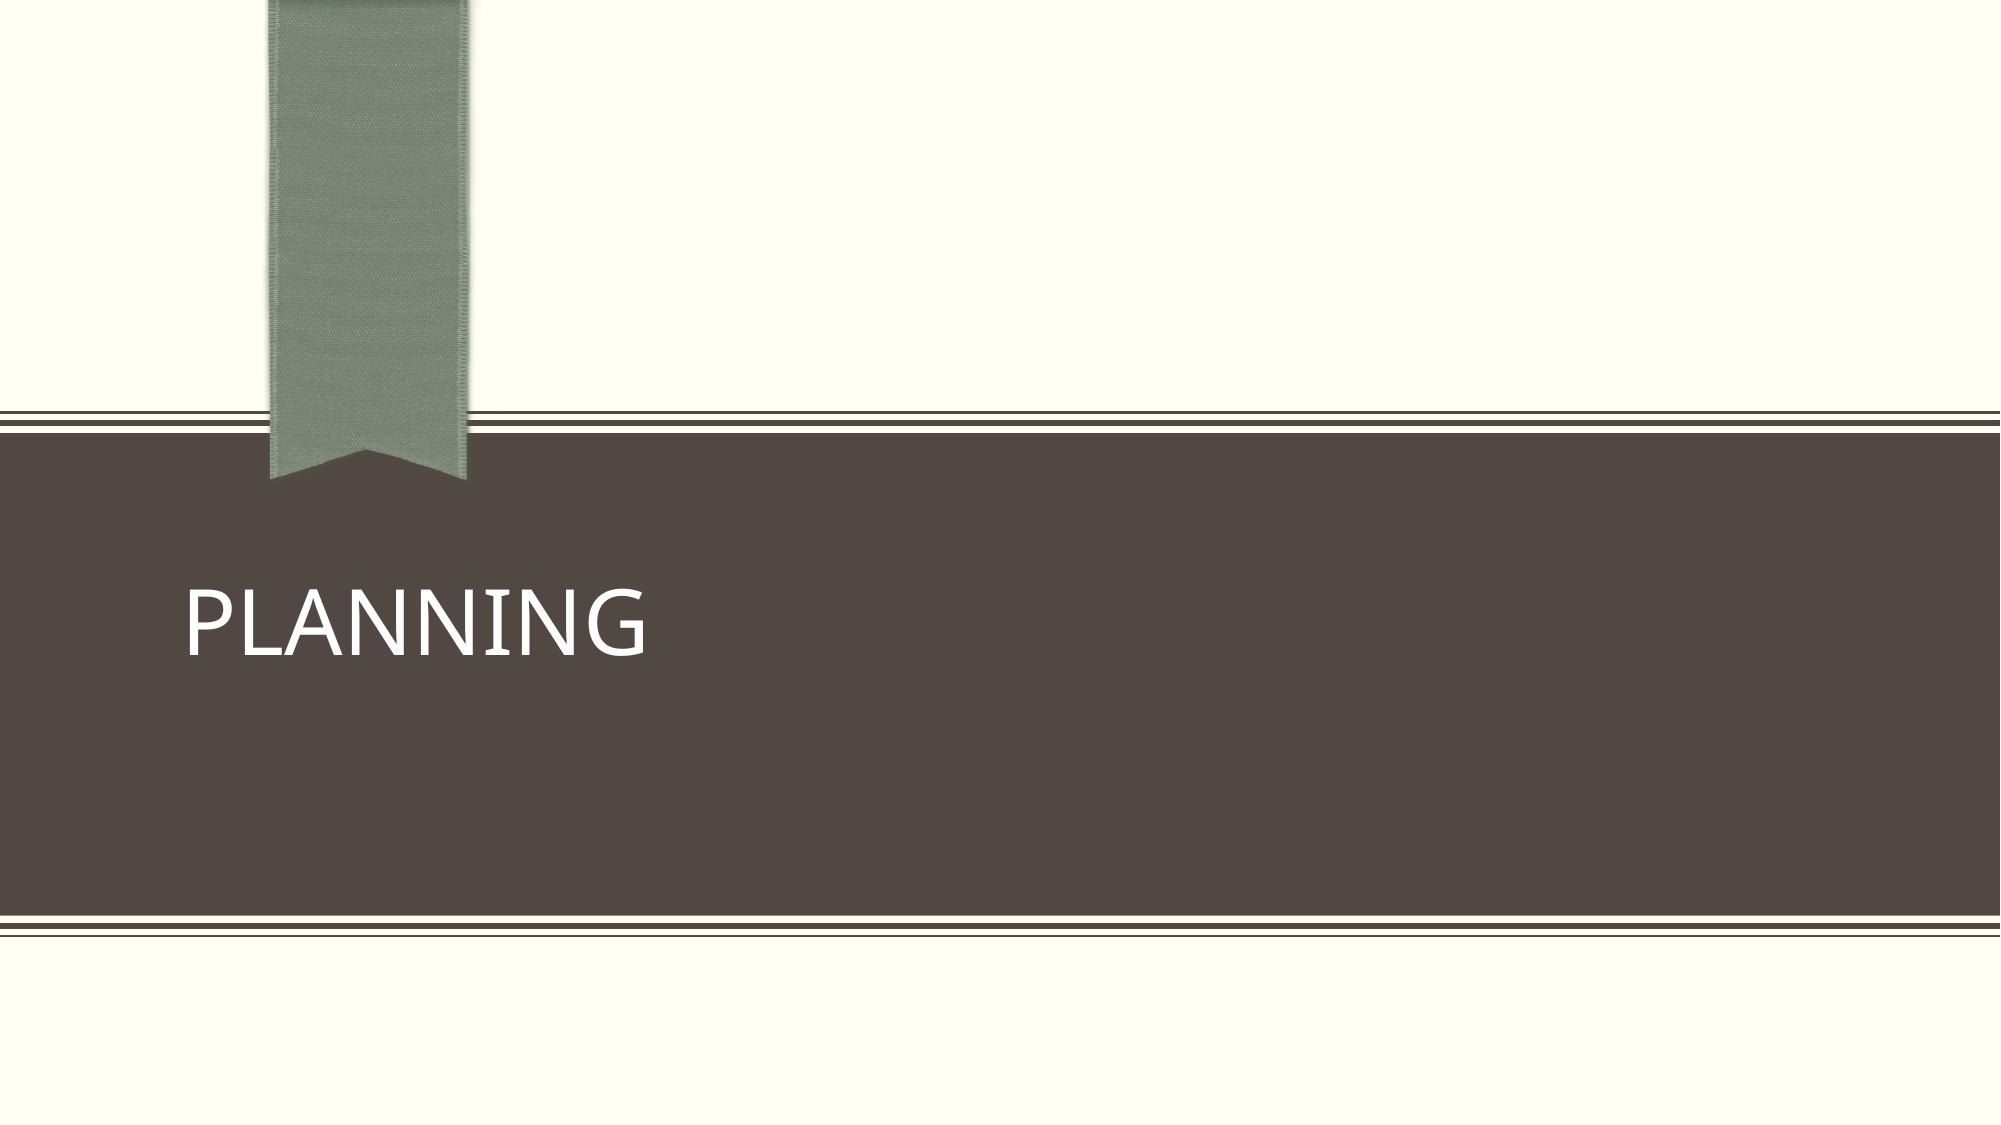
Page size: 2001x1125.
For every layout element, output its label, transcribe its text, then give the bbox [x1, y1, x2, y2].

title Planning [181, 487, 1834, 764]
